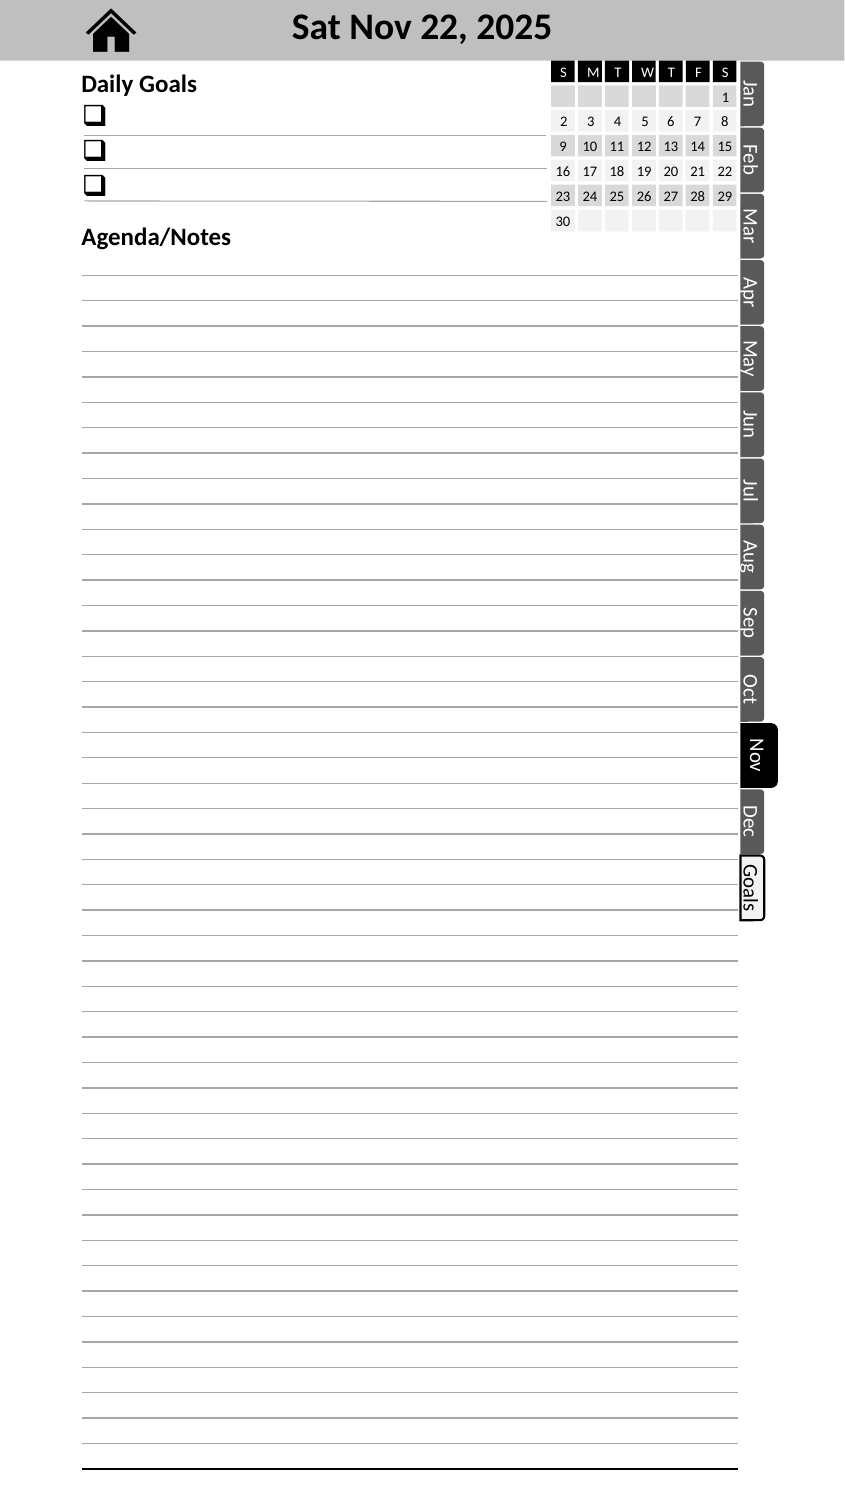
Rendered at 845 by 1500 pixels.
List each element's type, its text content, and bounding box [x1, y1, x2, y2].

picture [82, 1, 140, 59]
list Sat Nov 22, 2025 [190, 0, 655, 61]
